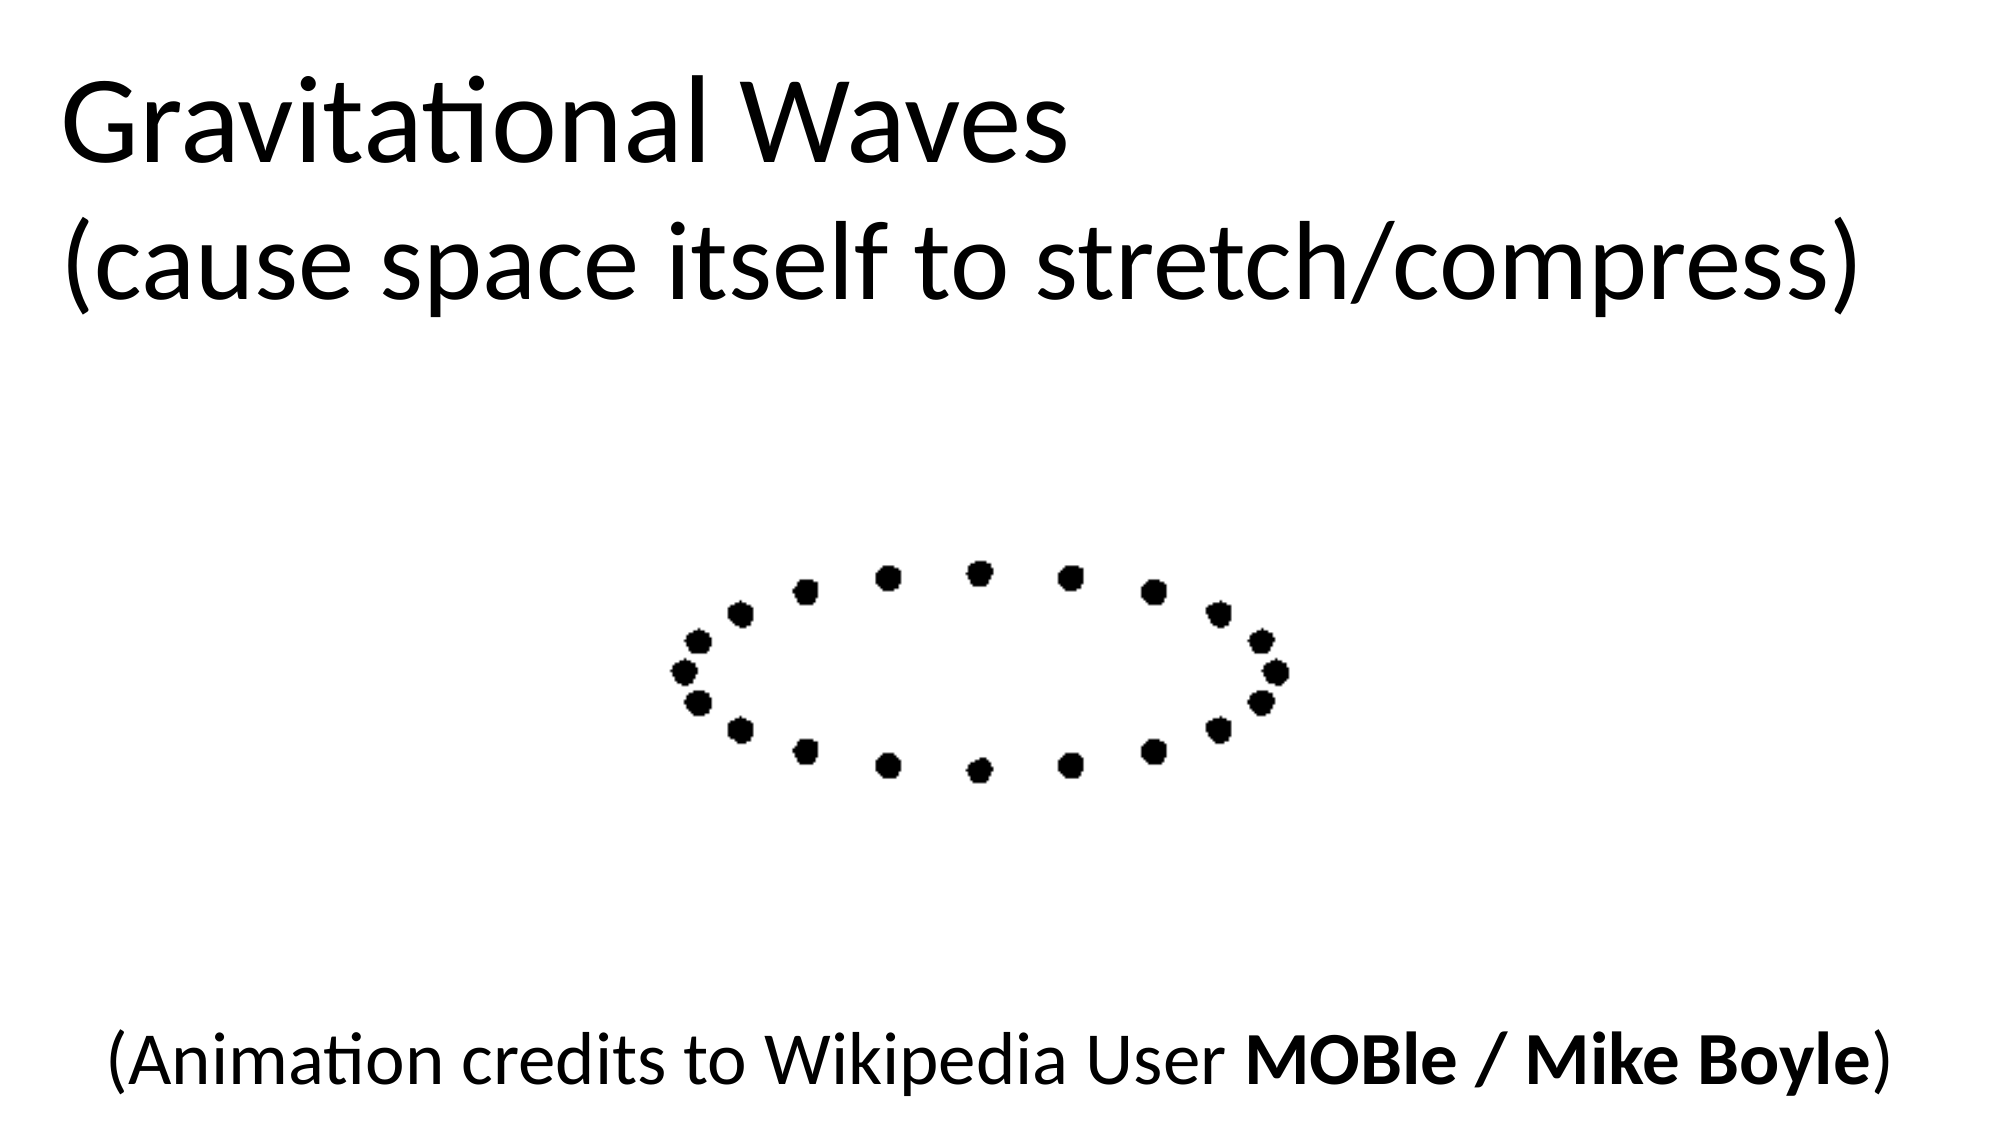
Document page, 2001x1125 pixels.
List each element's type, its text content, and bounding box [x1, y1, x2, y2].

text_box (Animation credits to Wikipedia User MOBle / Mike Boyle) [45, 1002, 1955, 1107]
picture [650, 342, 1315, 1008]
text_box Gravitational Waves (cause space itself to stretch/compress) [45, 29, 1919, 330]
